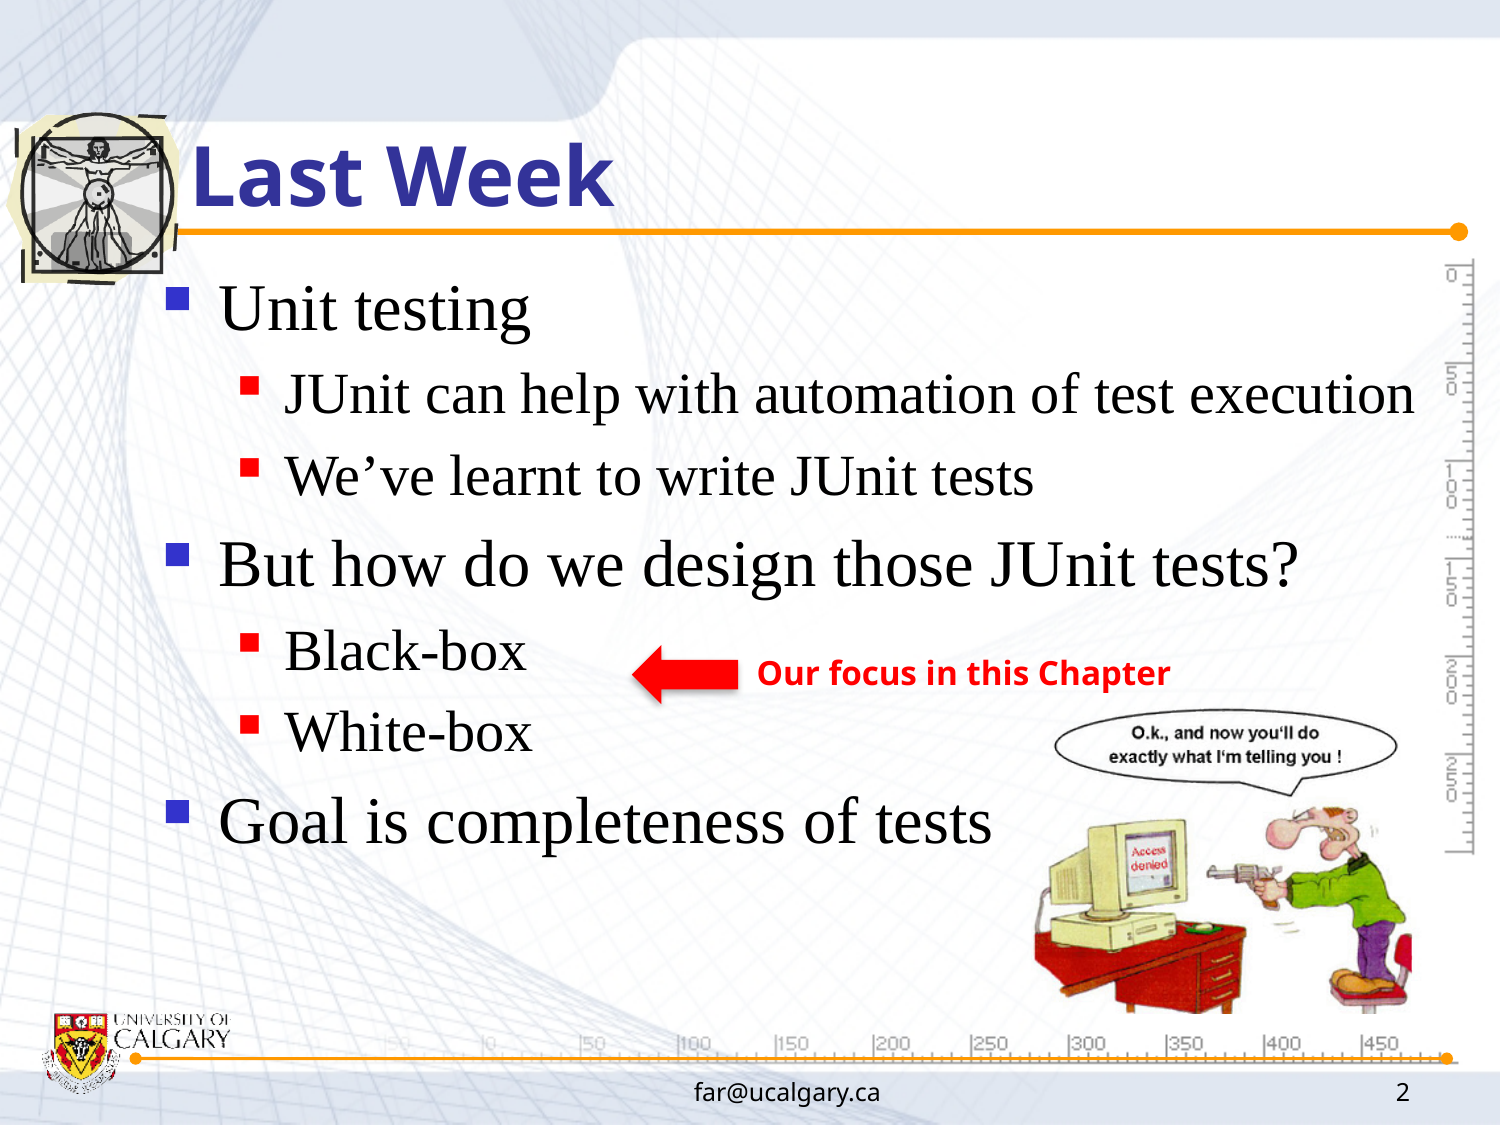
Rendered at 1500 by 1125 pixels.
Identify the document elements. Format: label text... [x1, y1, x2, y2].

footer far@ucalgary.ca [549, 1051, 1026, 1118]
title Last Week [174, 42, 1468, 231]
picture [0, 0, 1500, 1125]
slide_number 2 [1112, 1051, 1426, 1118]
list Unit testing JUnit can help with automation of test execution We’ve learnt to write JUnit tests But how do we design those JUnit tests? Black-box White-box Goal is completeness of tests [147, 255, 1461, 1000]
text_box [631, 644, 1191, 705]
